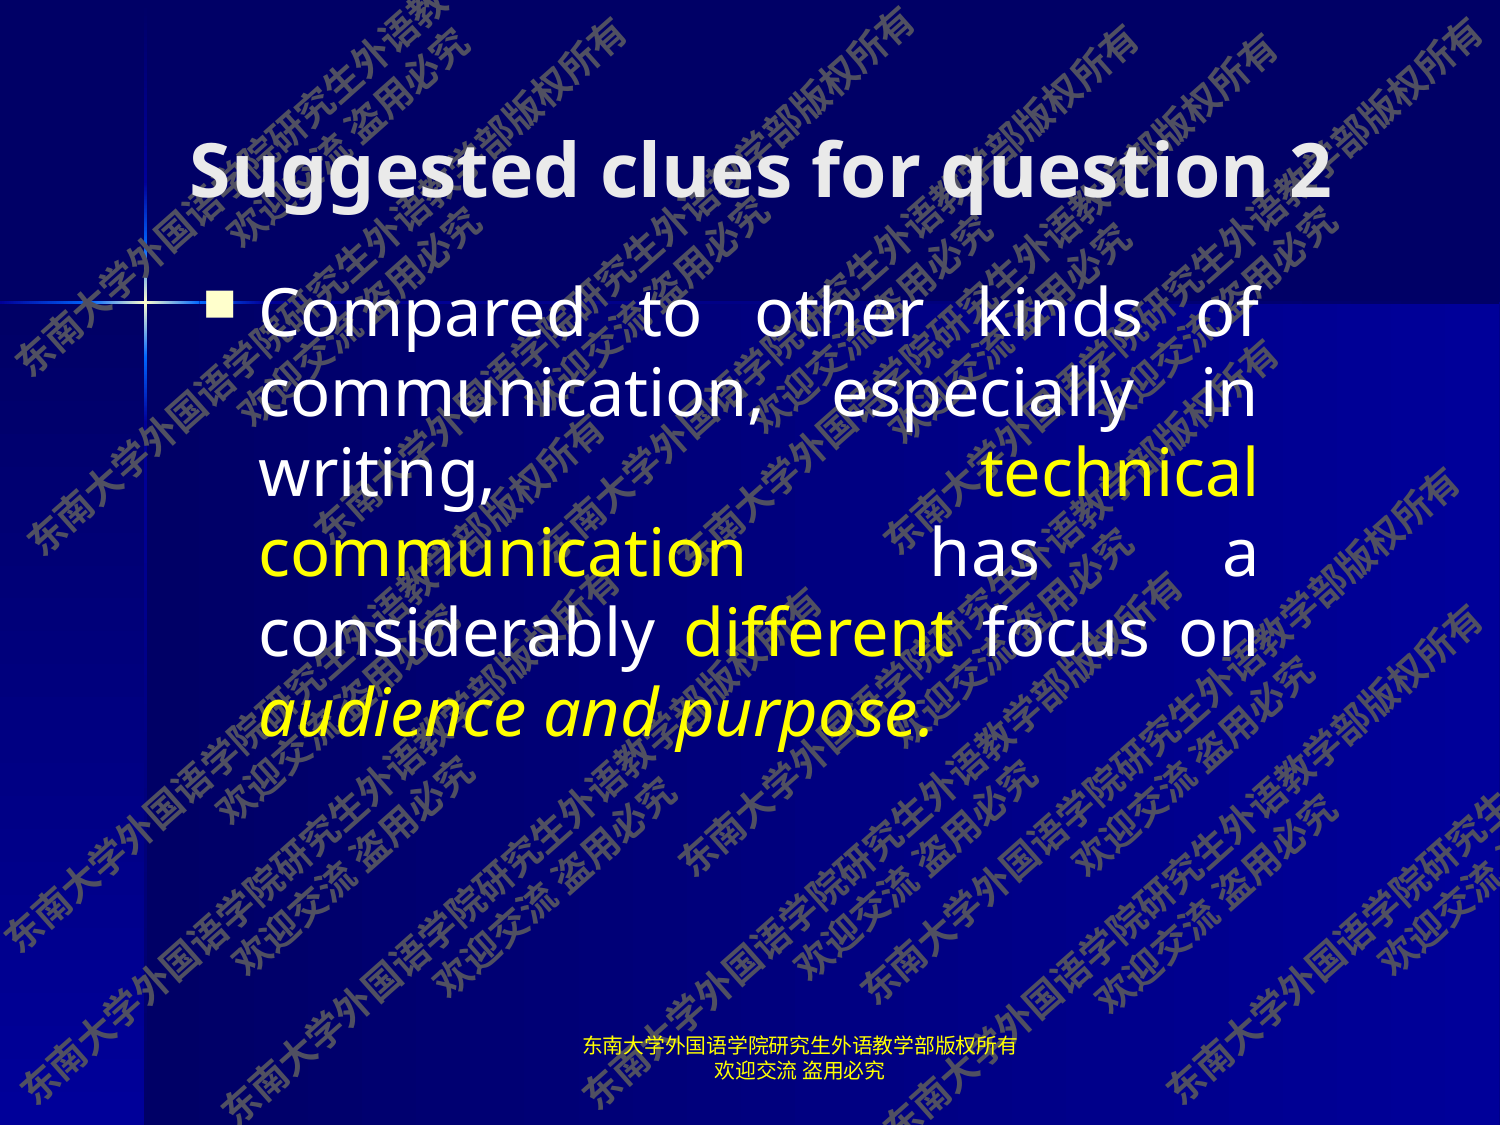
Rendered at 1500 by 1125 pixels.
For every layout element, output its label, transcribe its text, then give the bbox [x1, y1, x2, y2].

title Suggested clues for question 2 [174, 49, 1413, 286]
list Compared to other kinds of communication, especially in writing, technical communication has a considerably different focus on audience and purpose. [187, 262, 1276, 938]
footer 东南大学外国语学院研究生外语教学部版权所有 欢迎交流 盗用必究 [562, 1024, 1038, 1101]
